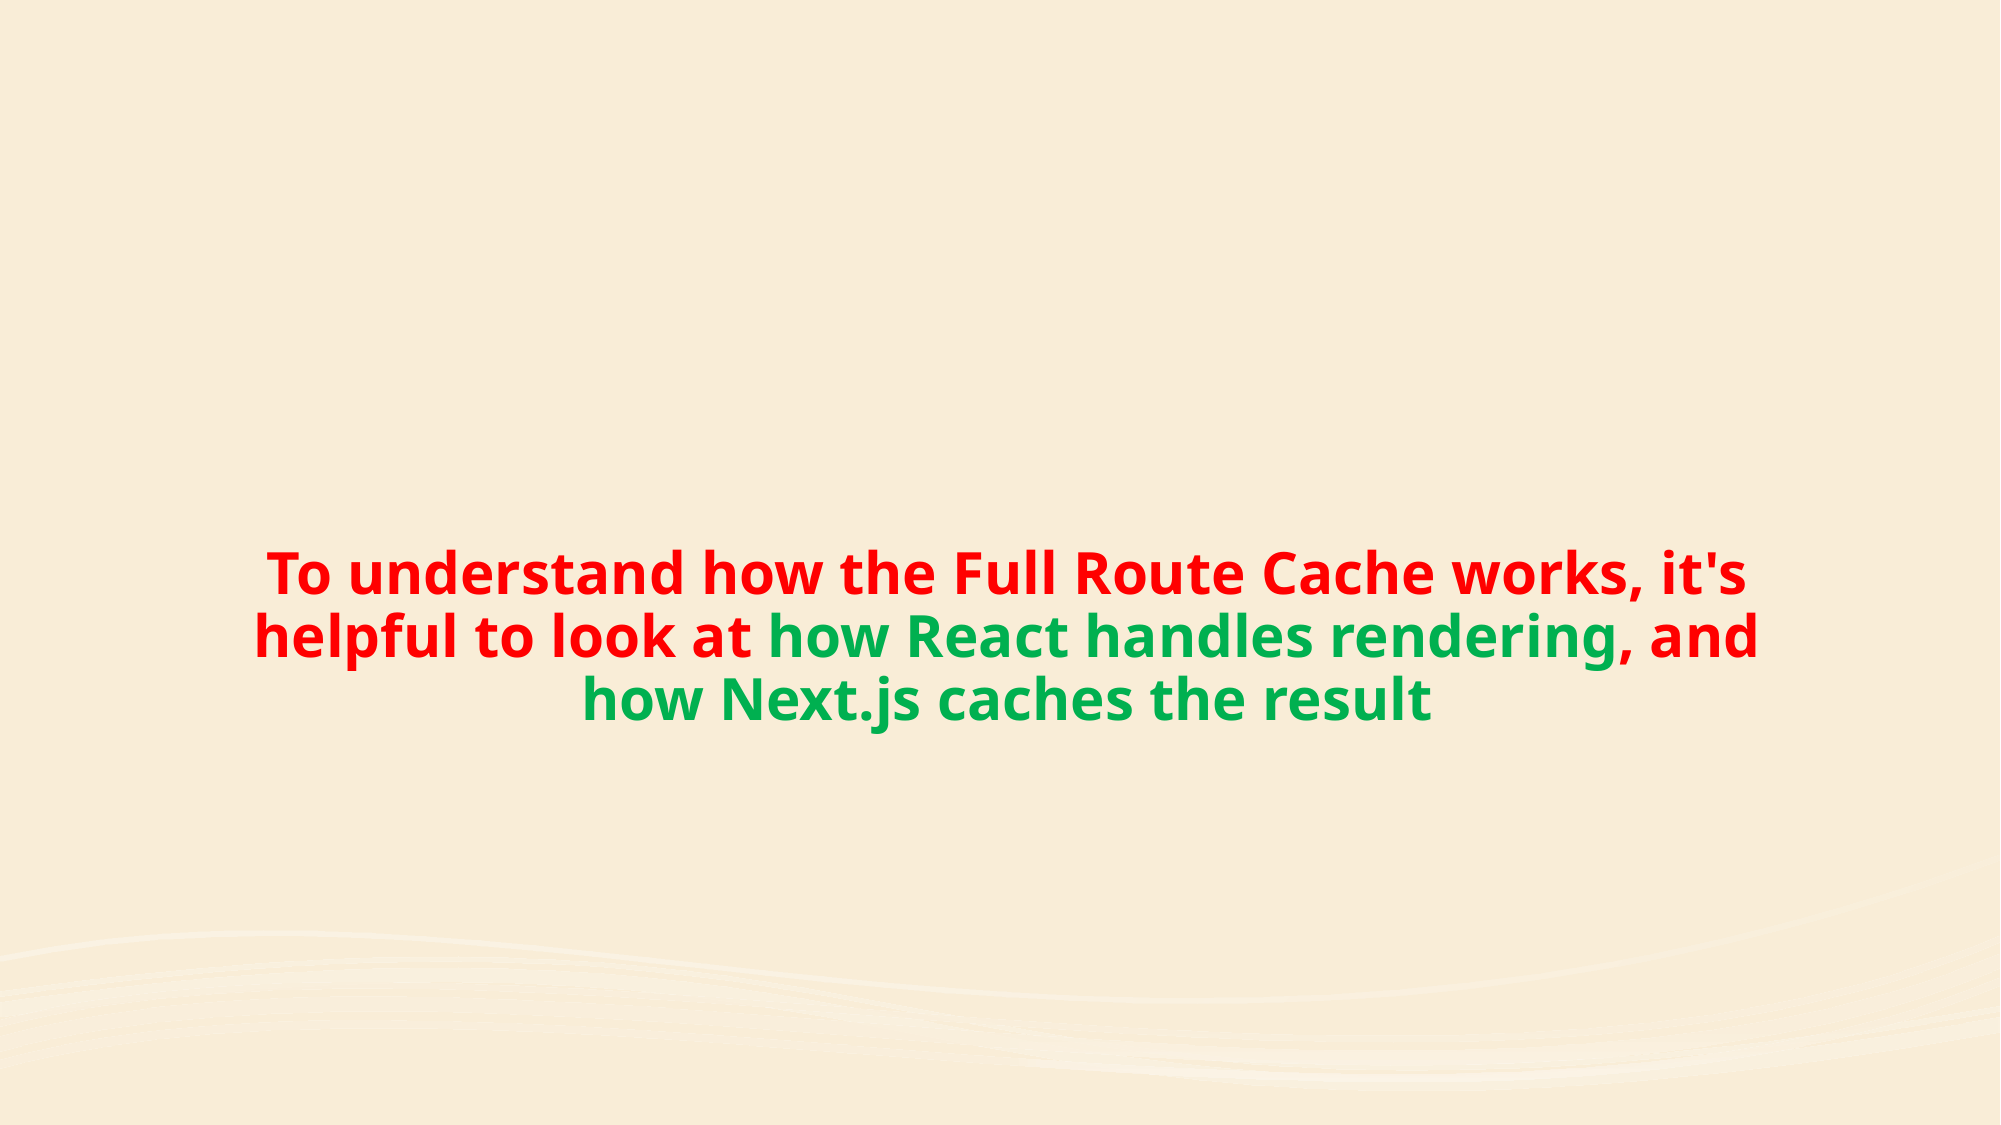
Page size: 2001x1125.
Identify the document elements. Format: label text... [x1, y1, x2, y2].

list To understand how the Full Route Cache works, it's helpful to look at how React handles rendering, and how Next.js caches the result [212, 536, 1802, 823]
